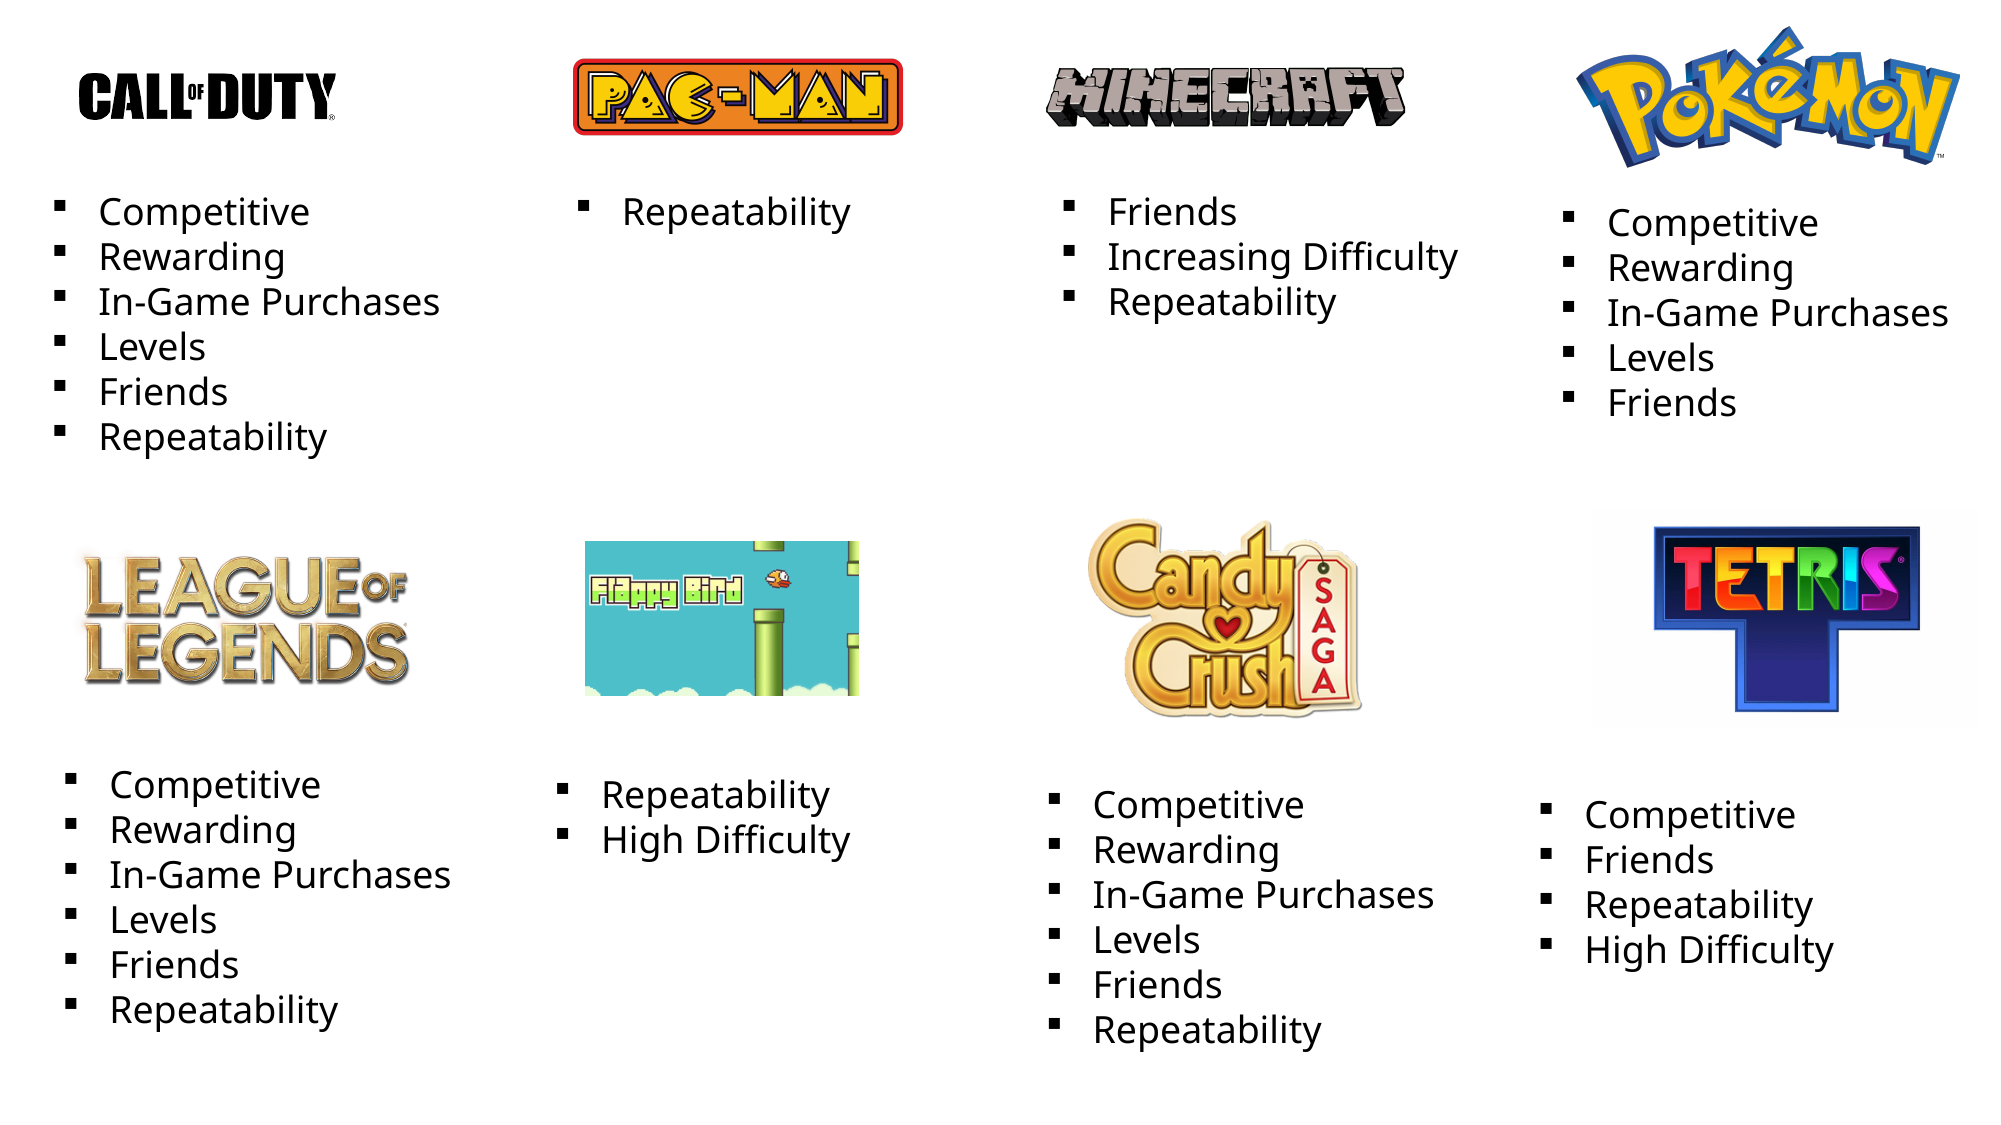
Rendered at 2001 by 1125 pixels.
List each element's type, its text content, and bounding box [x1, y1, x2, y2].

picture [69, 540, 423, 697]
text_box Repeatability [560, 180, 988, 241]
picture [570, 2, 906, 192]
text_box Competitive Rewarding In-Game Purchases Levels Friends Repeatability [36, 180, 465, 466]
text_box Competitive Rewarding In-Game Purchases Levels Friends [1545, 191, 1974, 431]
picture [1592, 510, 1978, 728]
text_box Friends Increasing Difficulty Repeatability [1045, 180, 1474, 331]
text_box Competitive Rewarding In-Game Purchases Levels Friends Repeatability [47, 754, 476, 1039]
picture [1575, 26, 1960, 168]
picture [79, 20, 336, 174]
text_box Competitive Friends Repeatability High Difficulty [1522, 783, 1951, 979]
picture [1088, 518, 1363, 719]
text_box Competitive Rewarding In-Game Purchases Levels Friends Repeatability [1031, 773, 1459, 1059]
picture [1045, 0, 1406, 199]
text_box Repeatability High Difficulty [539, 763, 968, 869]
picture [585, 541, 859, 696]
